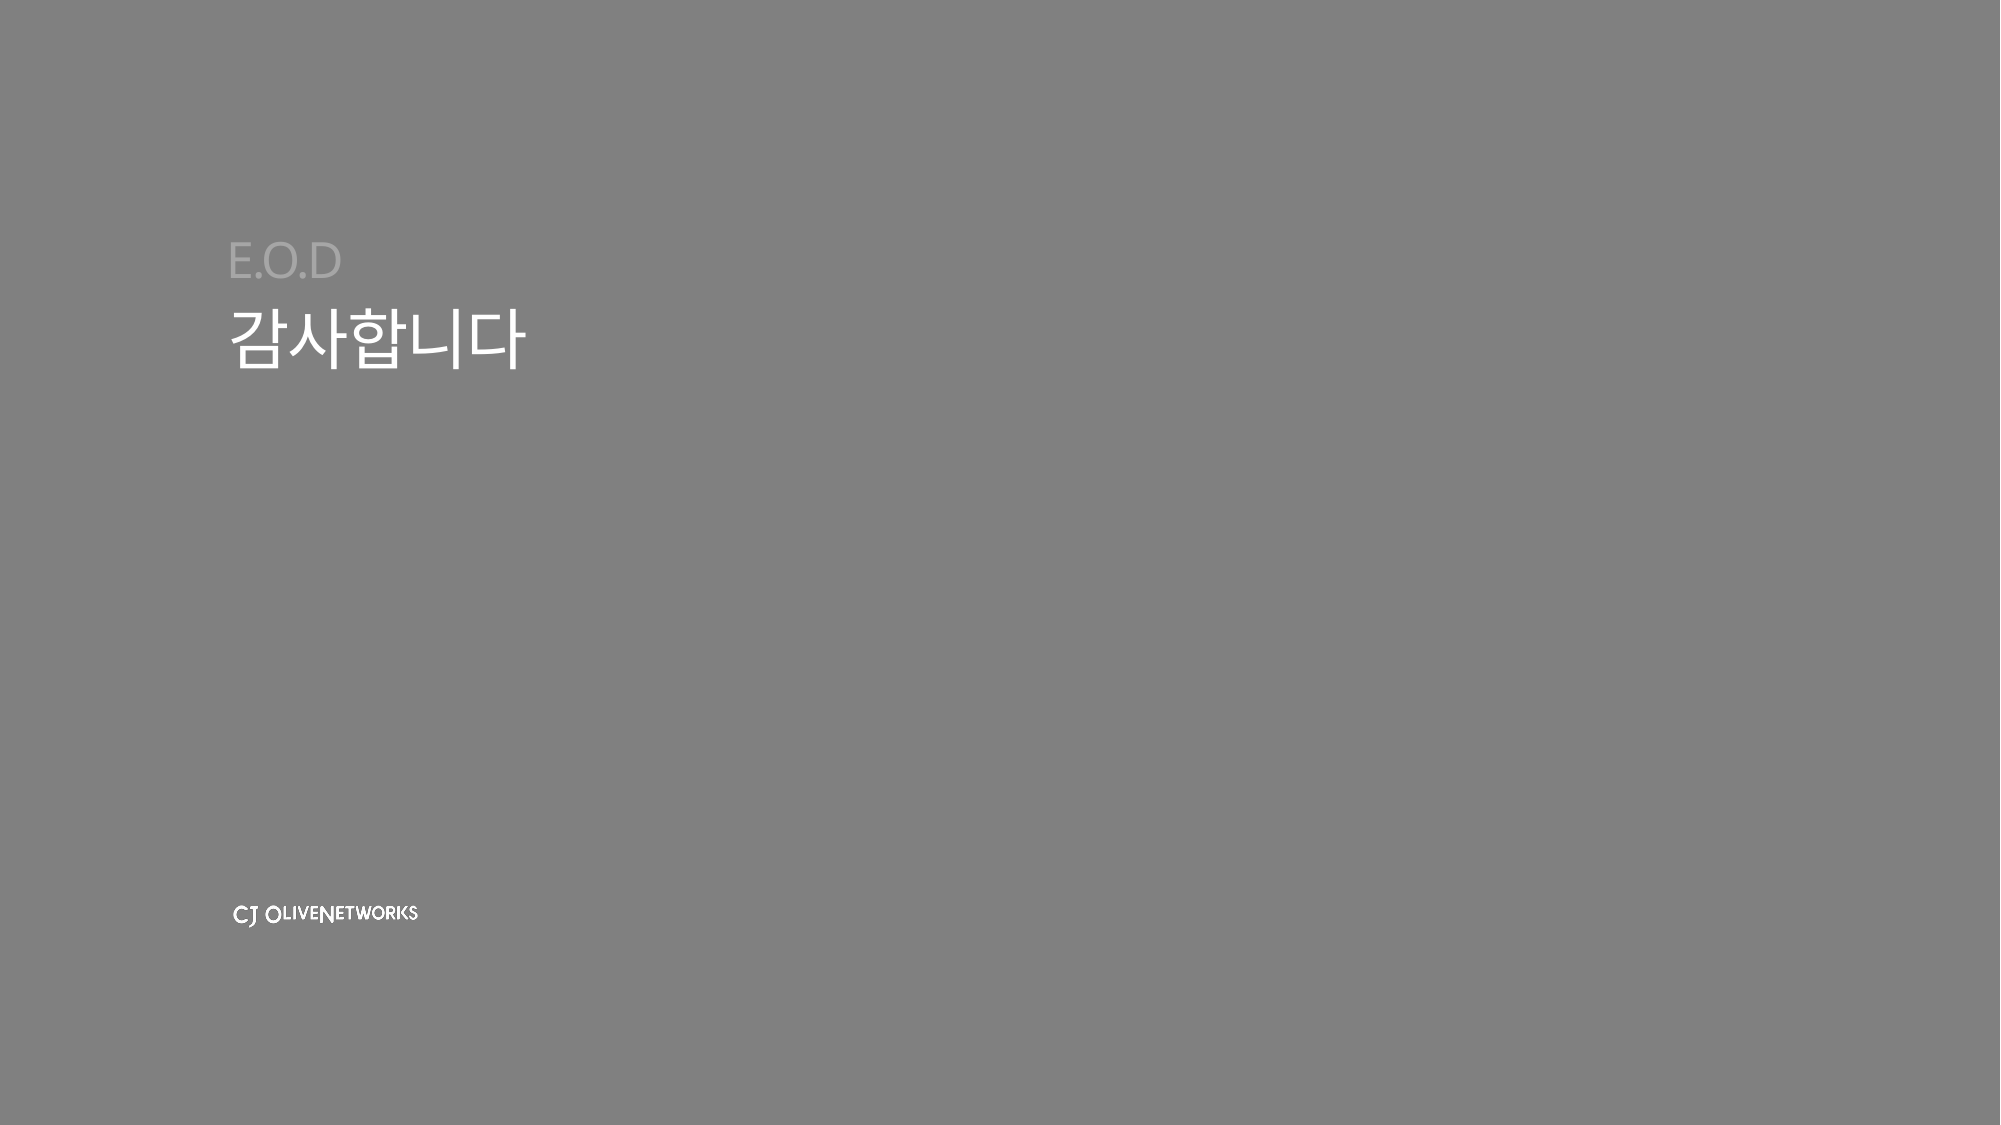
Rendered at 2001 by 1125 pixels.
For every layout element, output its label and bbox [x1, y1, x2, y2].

picture [233, 905, 418, 928]
